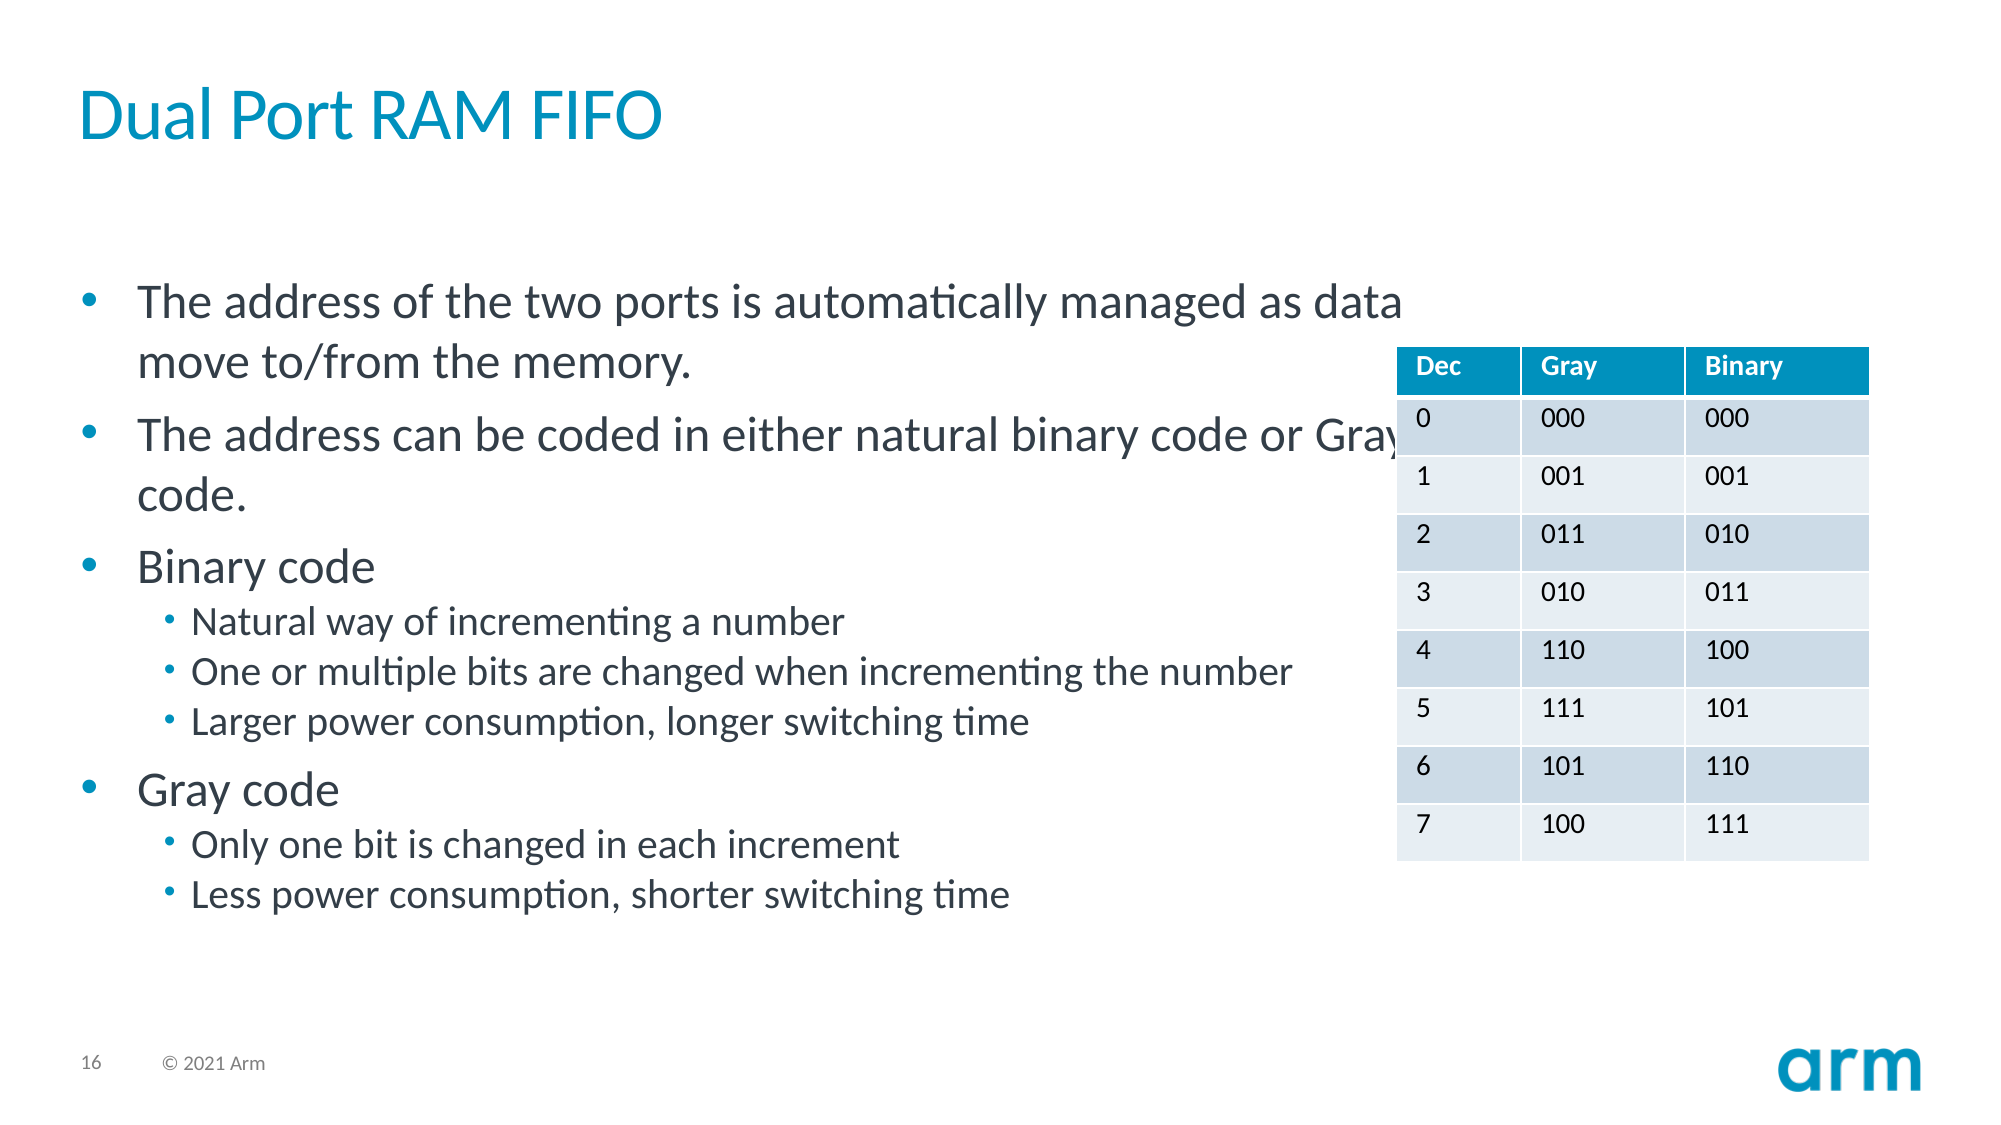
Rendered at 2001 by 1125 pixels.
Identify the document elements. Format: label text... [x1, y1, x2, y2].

table_cell 6 [1397, 747, 1520, 803]
table_cell 010 [1686, 515, 1869, 571]
table_cell 7 [1397, 805, 1520, 861]
table_cell 111 [1686, 805, 1869, 861]
table_cell 110 [1522, 631, 1684, 687]
table_cell 2 [1397, 515, 1520, 571]
table_cell 011 [1686, 573, 1869, 629]
table_cell 110 [1686, 747, 1869, 803]
table_cell 4 [1397, 631, 1520, 687]
table_cell 011 [1522, 515, 1684, 571]
table_header Binary [1686, 347, 1869, 395]
table_cell 100 [1522, 805, 1684, 861]
table_cell 001 [1522, 457, 1684, 513]
table_cell 111 [1522, 689, 1684, 745]
table_cell 001 [1686, 457, 1869, 513]
table_cell 100 [1686, 631, 1869, 687]
table_header Dec [1397, 347, 1520, 395]
table_cell 000 [1522, 400, 1684, 455]
title Dual Port RAM FIFO [78, 78, 1922, 186]
table_cell 000 [1686, 400, 1869, 455]
table_header Gray [1522, 347, 1684, 395]
table_cell 010 [1522, 573, 1684, 629]
table_cell 3 [1397, 573, 1520, 629]
table_cell 1 [1397, 457, 1520, 513]
list The address of the two ports is automatically managed as data move to/from the memory. The address can be coded in either natural binary code or Gray code. Binary code Natural way of incrementing a number One or multiple bits are changed when incrementing the number Larger power consumption, longer switching time Gray code Only one bit is changed in each increment Less power consumption, shorter switching time [80, 268, 1426, 940]
table_cell 101 [1522, 747, 1684, 803]
table_cell 101 [1686, 689, 1869, 745]
table_cell 0 [1397, 400, 1520, 455]
table_cell 5 [1397, 689, 1520, 745]
picture [1777, 1047, 1922, 1093]
